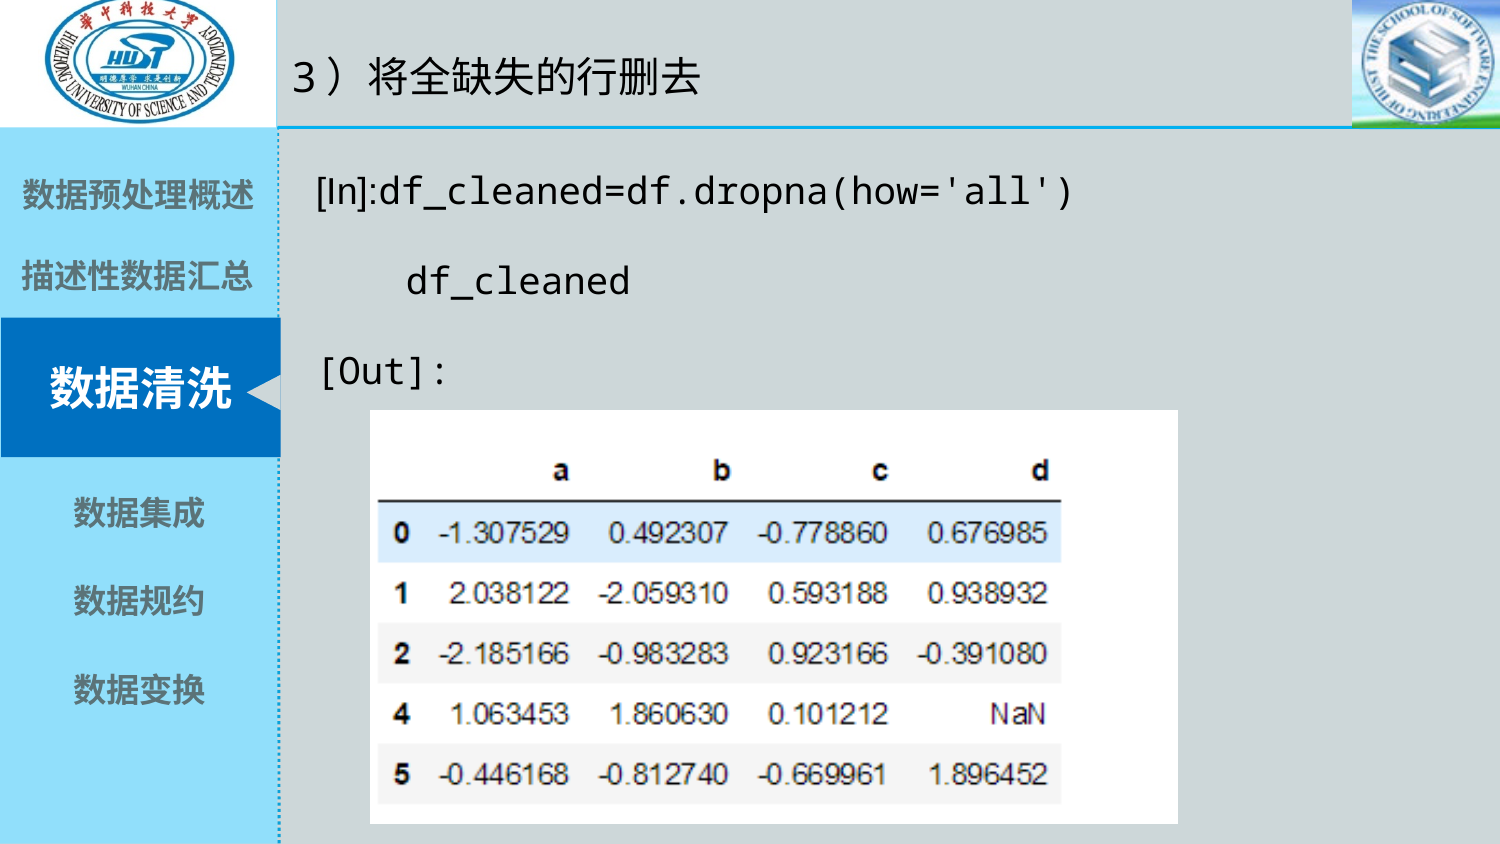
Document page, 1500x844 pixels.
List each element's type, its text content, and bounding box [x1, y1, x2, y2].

text_box [In]:df_cleaned=df.dropna(how='all') df_cleaned [Out]: [301, 114, 1447, 400]
text_box 3）将全缺失的行删去 [277, 43, 1500, 109]
picture [1352, 0, 1500, 43]
picture [369, 409, 1178, 824]
picture [38, 0, 241, 127]
picture [1352, 109, 1500, 127]
